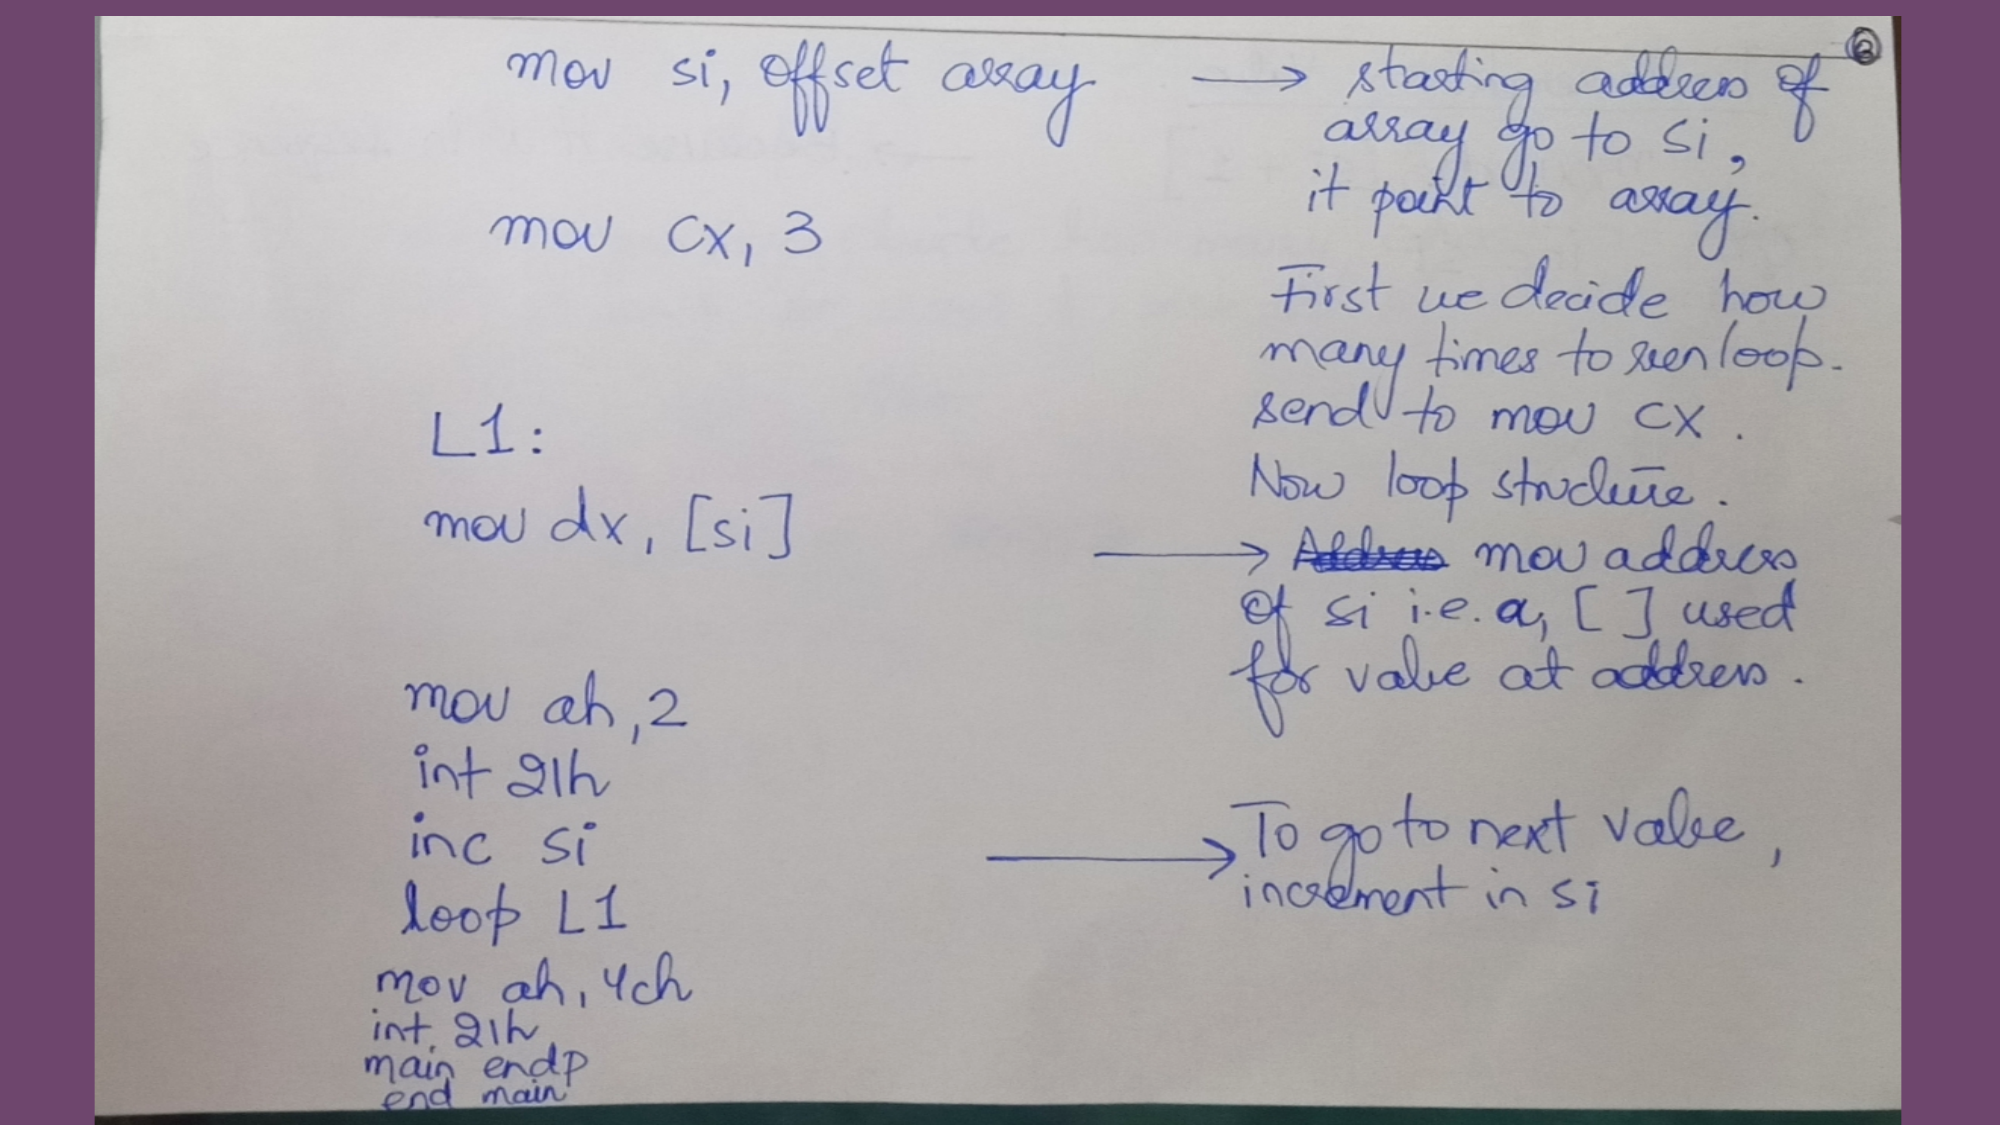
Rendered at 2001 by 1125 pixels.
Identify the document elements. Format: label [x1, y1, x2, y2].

picture [94, 16, 1902, 1125]
